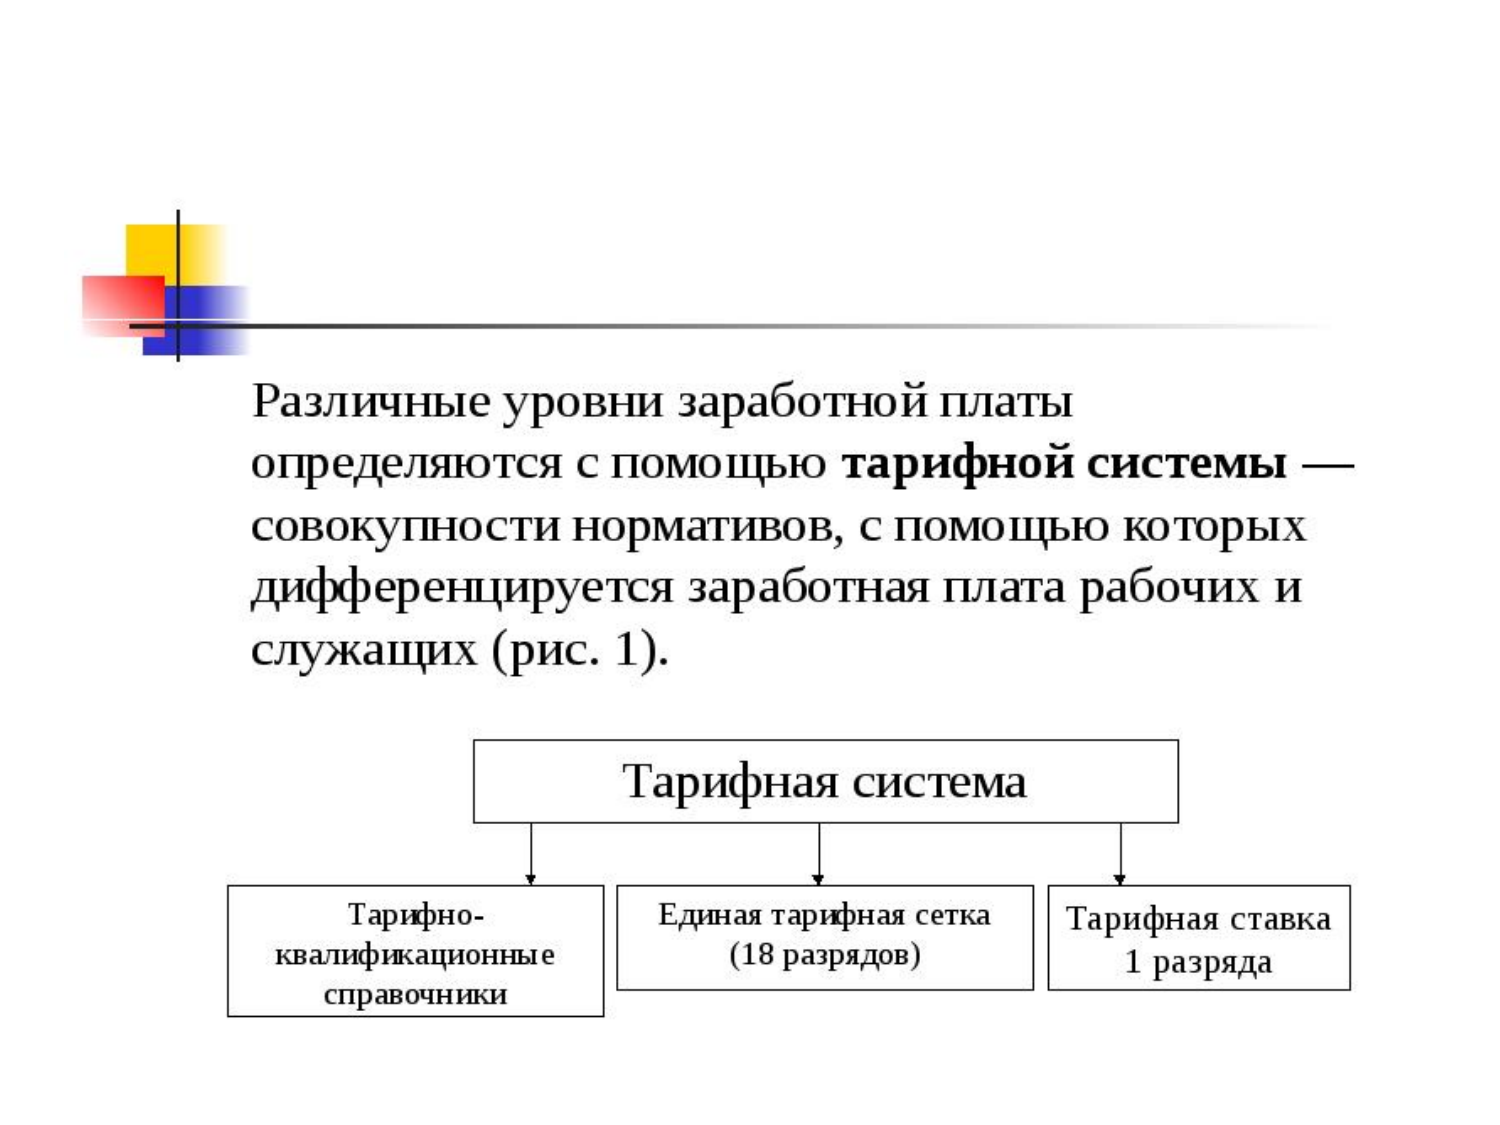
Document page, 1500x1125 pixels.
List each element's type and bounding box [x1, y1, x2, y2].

picture [64, 66, 1412, 1059]
